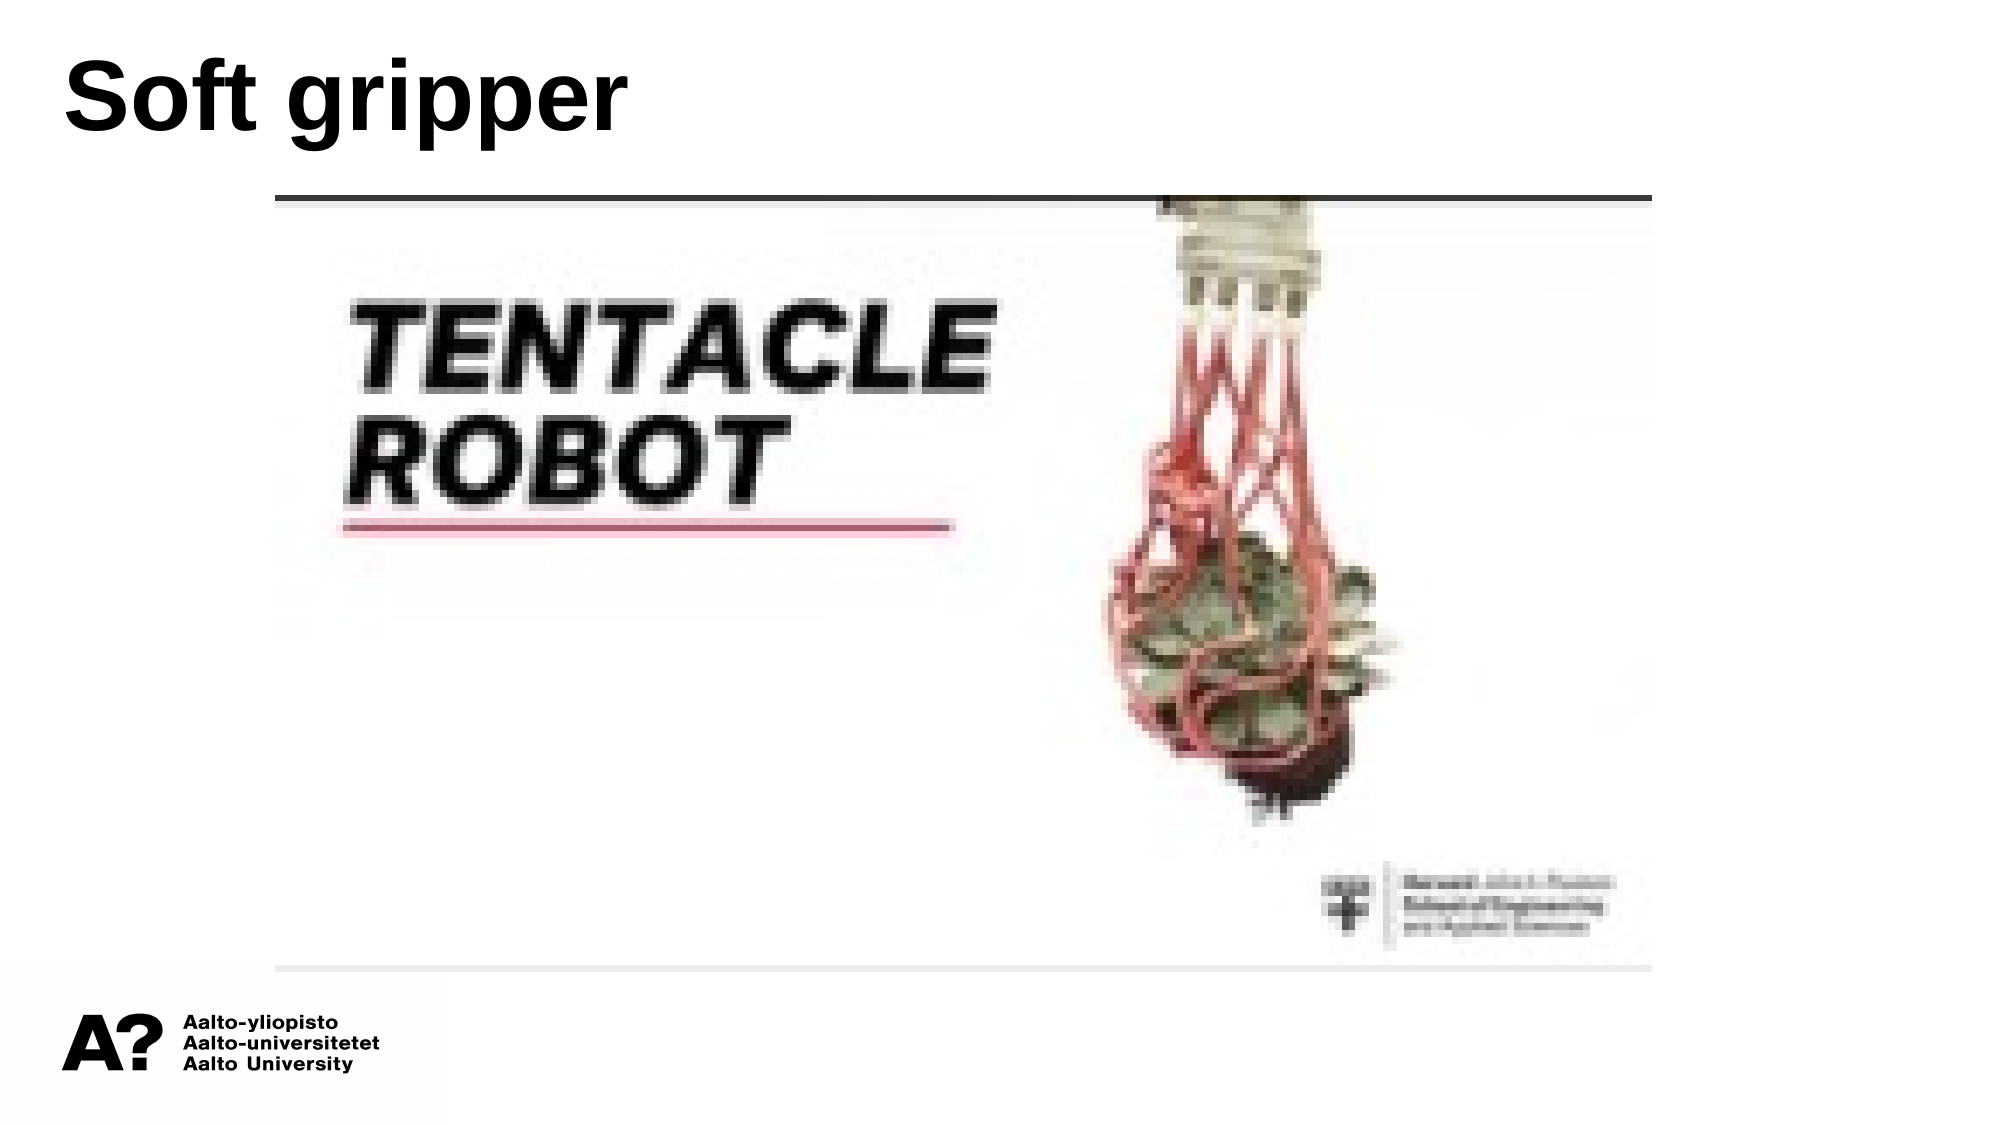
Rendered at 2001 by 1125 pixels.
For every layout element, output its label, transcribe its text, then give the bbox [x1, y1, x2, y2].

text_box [274, 194, 1653, 973]
picture [0, 959, 443, 1125]
list Soft gripper [63, 30, 1922, 250]
